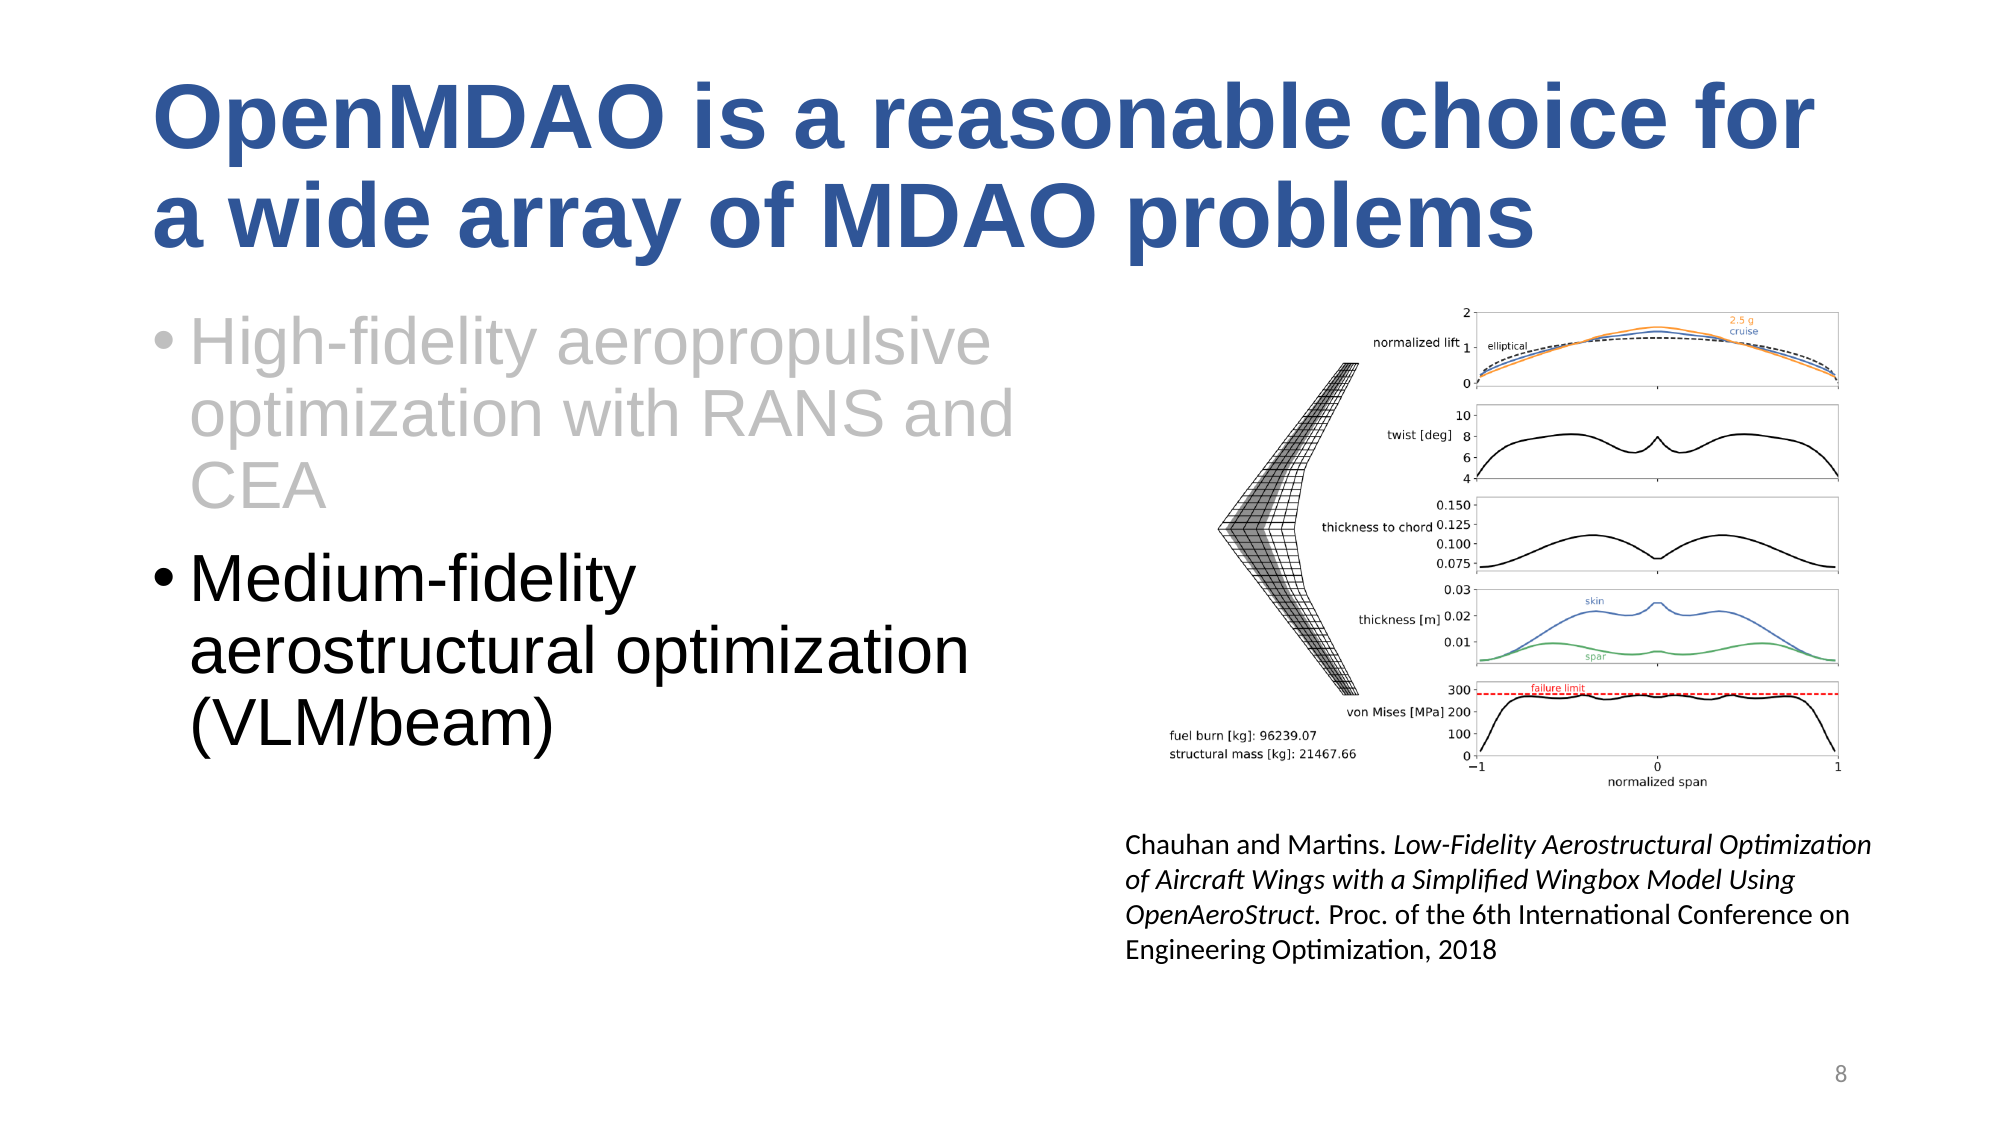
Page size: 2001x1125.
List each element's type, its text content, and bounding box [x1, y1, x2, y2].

slide_number 8 [1412, 1042, 1863, 1103]
title OpenMDAO is a reasonable choice for a wide array of MDAO problems [137, 59, 1863, 278]
text_box Chauhan and Martins. Low-Fidelity Aerostructural Optimization of Aircraft Wings with a Simplified Wingbox Model Using OpenAeroStruct. Proc. of the 6th International Conference on Engineering Optimization, 2018 [1110, 817, 1912, 973]
list High-fidelity aeropropulsive optimization with RANS and CEA Medium-fidelity aerostructural optimization (VLM/beam) [137, 299, 1052, 1014]
picture [1118, 299, 1863, 796]
